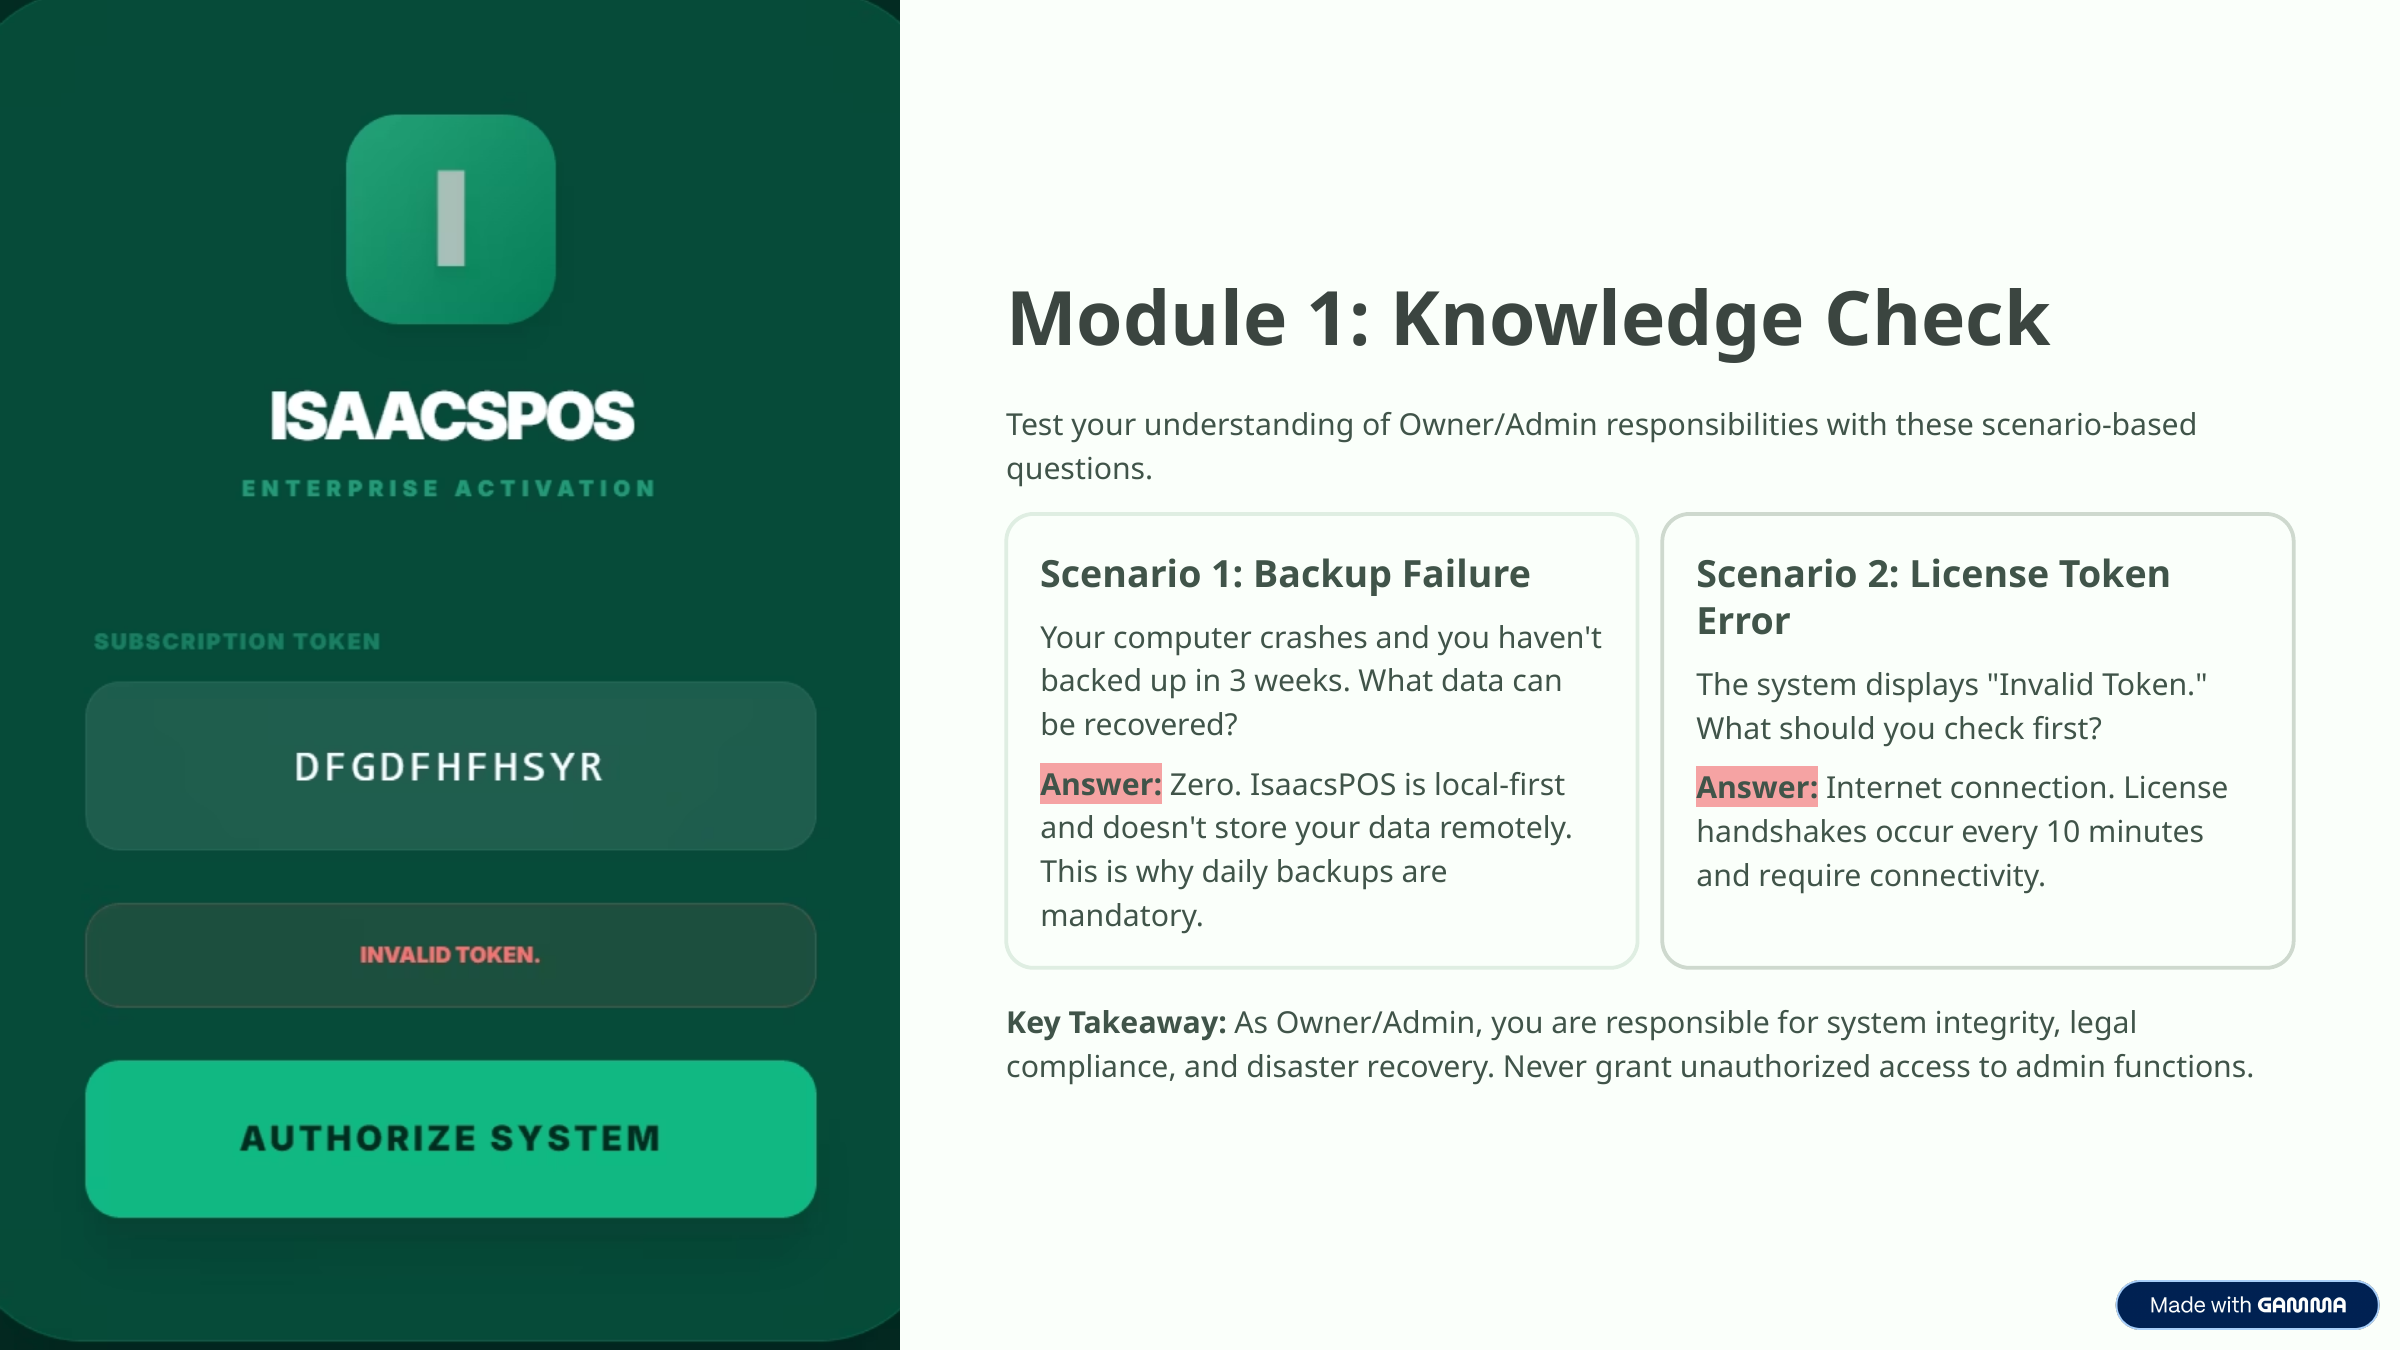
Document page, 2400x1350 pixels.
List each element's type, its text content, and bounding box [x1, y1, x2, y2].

text_box Scenario 1: Backup Failure [1040, 548, 1548, 596]
text_box Your computer crashes and you haven't backed up in 3 weeks. What data can be recovered? [1040, 610, 1604, 743]
text_box [1662, 513, 2294, 968]
text_box Test your understanding of Owner/Admin responsibilities with these scenario-based questions. [1006, 398, 2294, 487]
text_box [1006, 513, 1638, 968]
picture [2106, 1271, 2389, 1339]
text_box The system displays "Invalid Token." What should you check first? [1696, 657, 2260, 746]
picture [0, 0, 900, 1350]
text_box Key Takeaway: As Owner/Admin, you are responsible for system integrity, legal compliance, and disaster recovery. Never grant unauthorized access to admin functions. [1006, 995, 2294, 1084]
text_box Answer: Zero. IsaacsPOS is local-first and doesn't store your data remotely. This is why daily backups are mandatory. [1040, 757, 1604, 934]
text_box Module 1: Knowledge Check [1006, 265, 2073, 361]
text_box Scenario 2: License Token Error [1696, 548, 2260, 643]
text_box Answer: Internet connection. License handshakes occur every 10 minutes and require connectivity. [1696, 760, 2260, 894]
